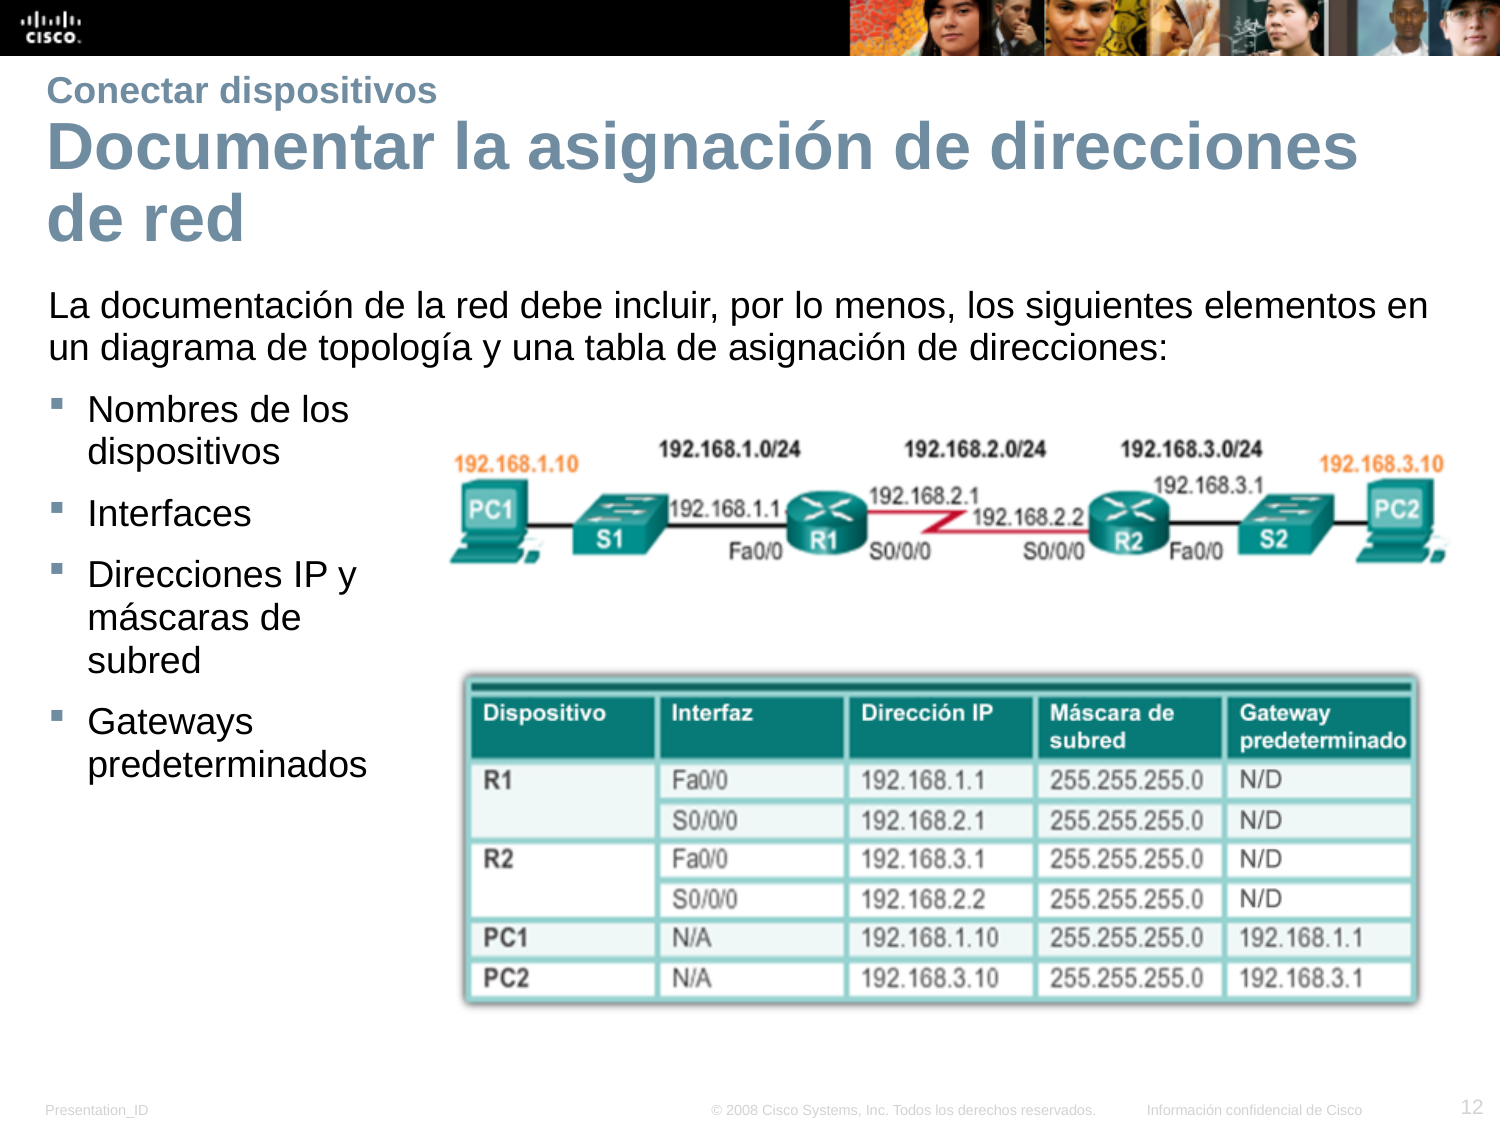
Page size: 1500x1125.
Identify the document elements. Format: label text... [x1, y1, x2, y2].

list La documentación de la red debe incluir, por lo menos, los siguientes elementos en un diagrama de topología y una tabla de asignación de direcciones: Nombres de los dispositivos Interfaces Direcciones IP y máscaras de subred Gateways predeterminados [34, 277, 1471, 1113]
picture [402, 414, 1472, 1014]
title Conectar dispositivos Documentar la asignación de direcciones de red [33, 64, 1451, 203]
picture [0, 0, 1500, 56]
